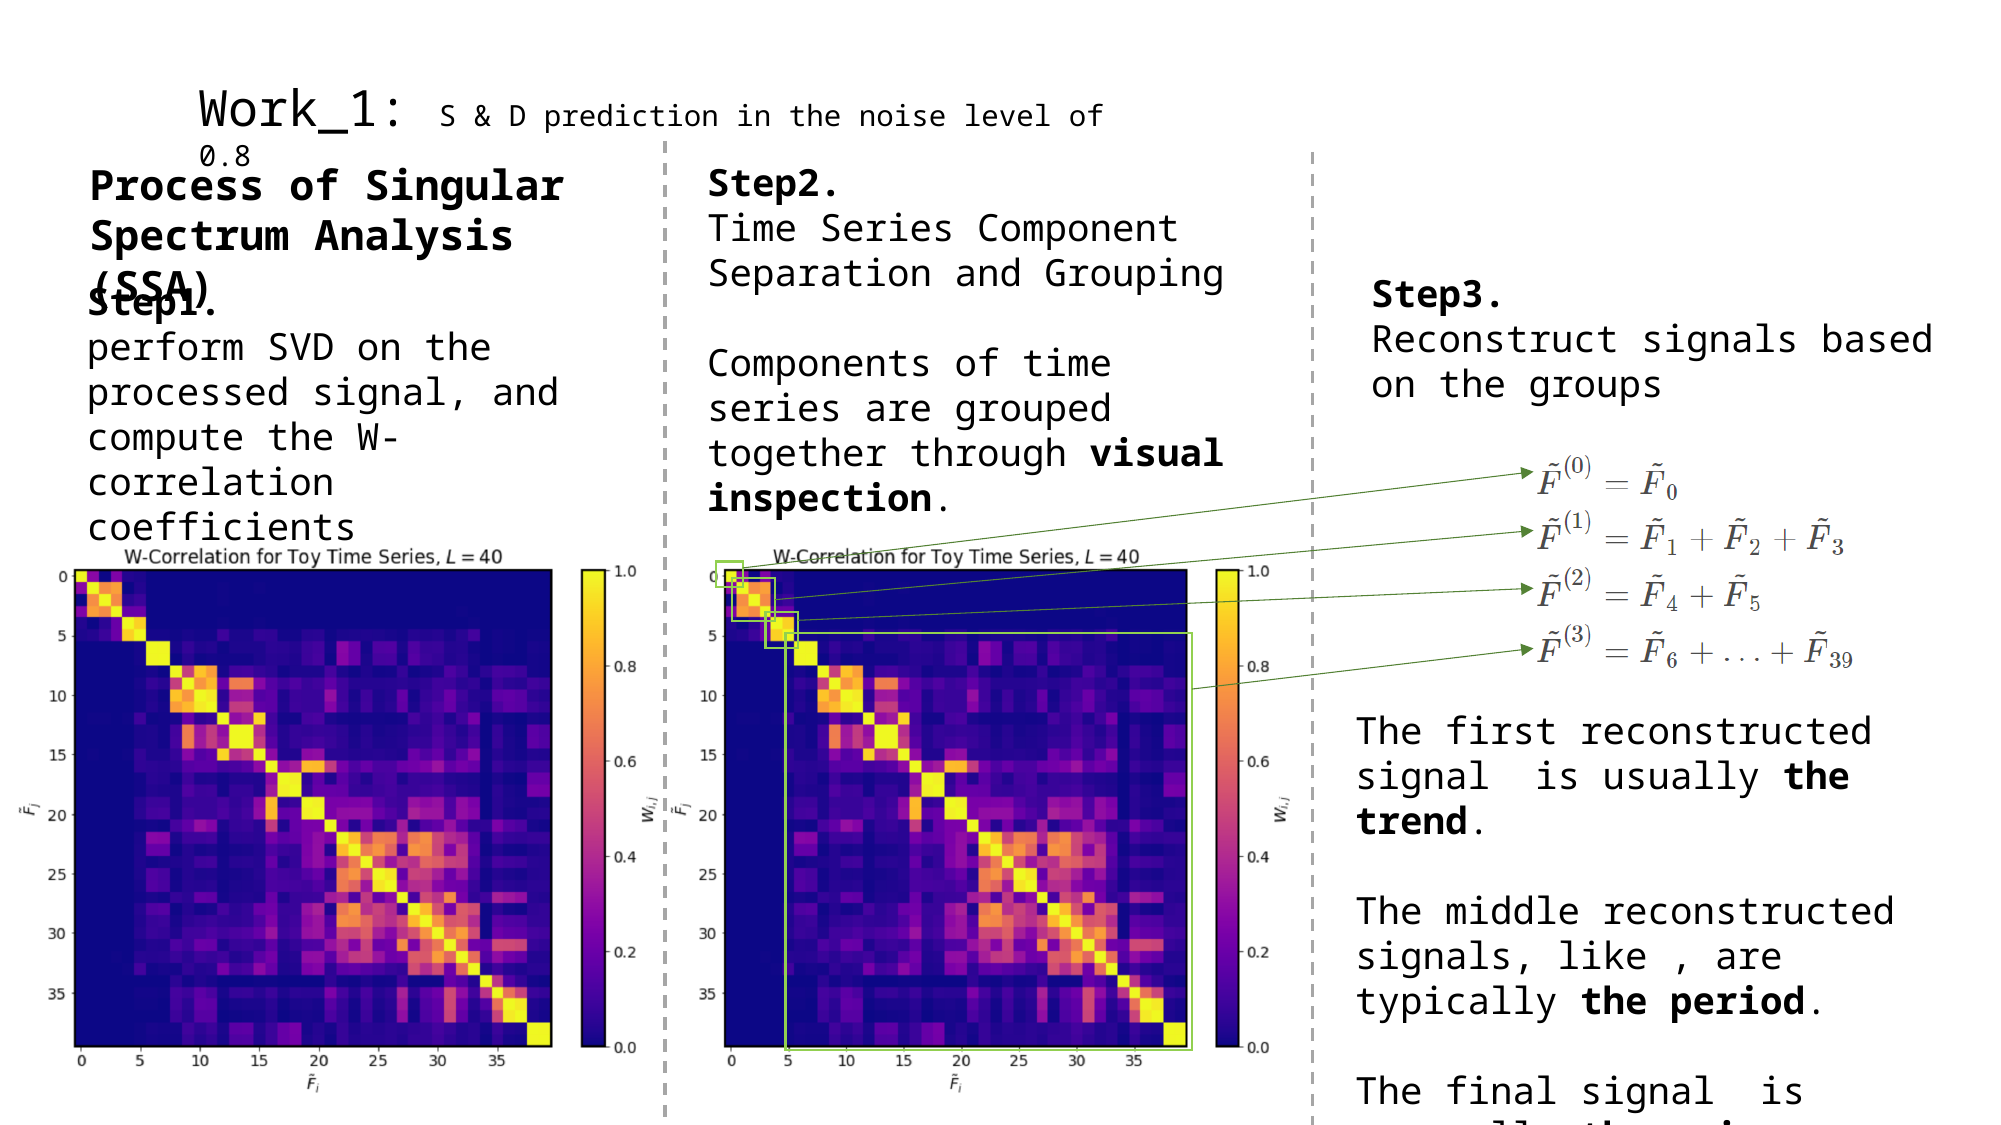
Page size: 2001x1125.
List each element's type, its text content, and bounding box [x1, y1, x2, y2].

picture [16, 520, 661, 1097]
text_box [742, 471, 1534, 568]
text_box Step1. perform SVD on the processed signal, and compute the W-correlation coefficients [72, 270, 642, 520]
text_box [668, 520, 1293, 1097]
text_box Work_1: S & D prediction in the noise level of 0.8 [184, 69, 1158, 180]
text_box Step3. Reconstruct signals based on the groups [1356, 262, 1963, 413]
picture [1503, 437, 1895, 677]
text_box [774, 530, 1534, 600]
text_box Step2. Time Series Component Separation and Grouping Components of time series are grouped together through visual inspection. [692, 151, 1269, 520]
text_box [797, 588, 1534, 621]
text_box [1191, 648, 1534, 690]
text_box Process of Singular Spectrum Analysis (SSA) [74, 151, 614, 270]
